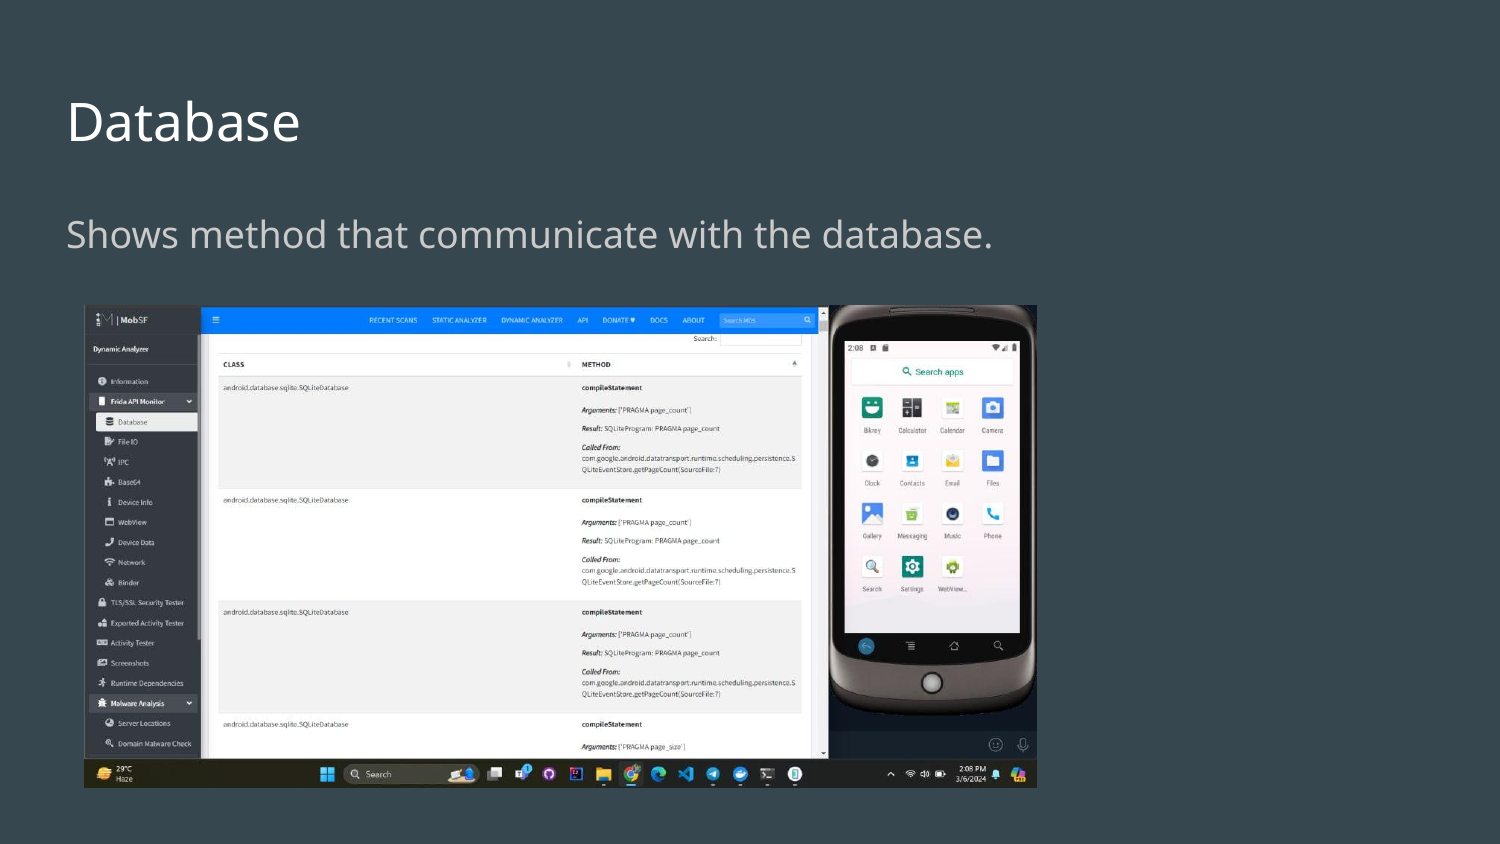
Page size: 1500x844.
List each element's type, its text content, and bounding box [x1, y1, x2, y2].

picture [84, 305, 1037, 789]
title Database [51, 72, 1449, 167]
list Shows method that communicate with the database. [51, 189, 1449, 312]
